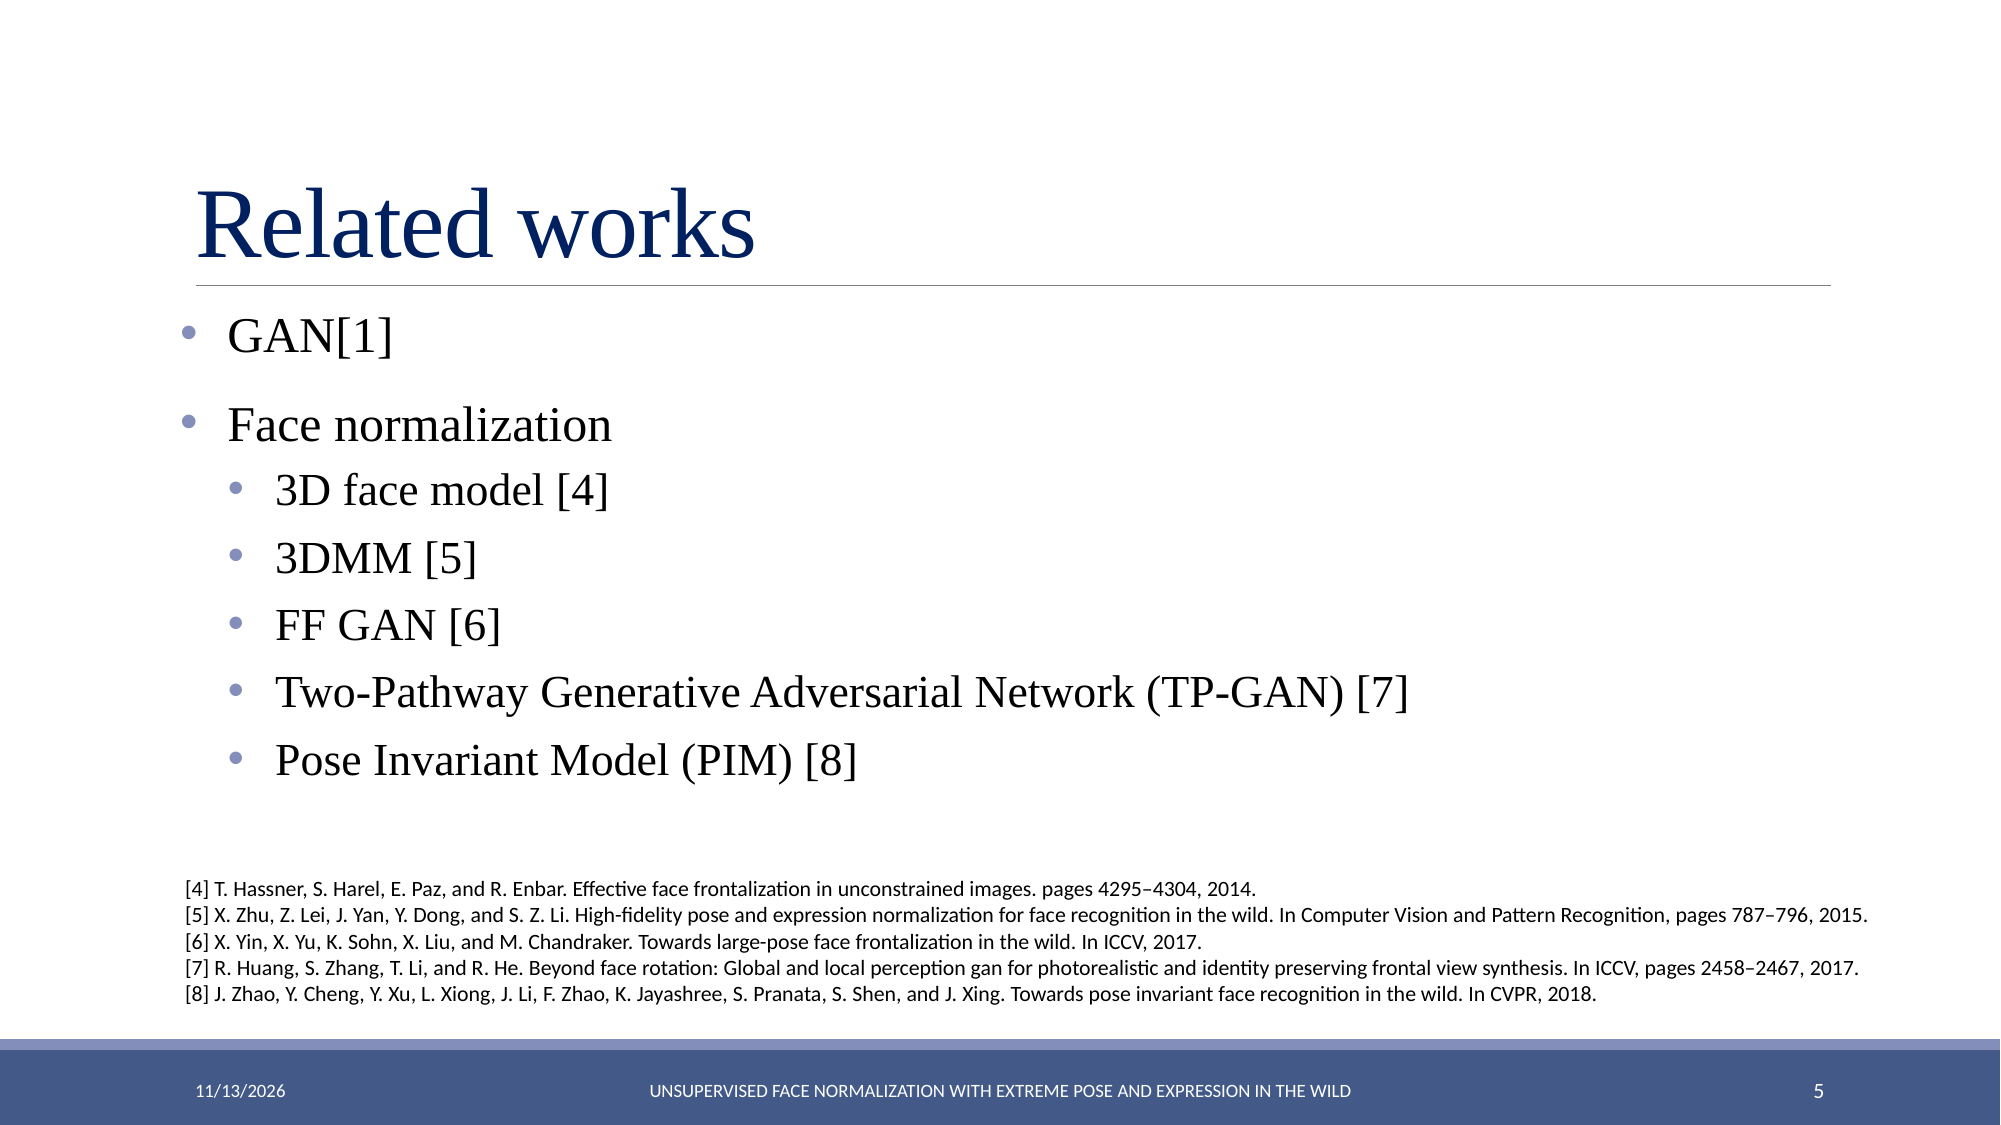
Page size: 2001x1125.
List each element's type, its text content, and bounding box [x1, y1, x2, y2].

text_box [4] T. Hassner, S. Harel, E. Paz, and R. Enbar. Effective face frontalization in unconstrained images. pages 4295–4304, 2014. [5] X. Zhu, Z. Lei, J. Yan, Y. Dong, and S. Z. Li. High-fidelity pose and expression normalization for face recognition in the wild. In Computer Vision and Pattern Recognition, pages 787–796, 2015. [6] X. Yin, X. Yu, K. Sohn, X. Liu, and M. Chandraker. Towards large-pose face frontalization in the wild. In ICCV, 2017. [7] R. Huang, S. Zhang, T. Li, and R. He. Beyond face rotation: Global and local perception gan for photorealistic and identity preserving frontal view synthesis. In ICCV, pages 2458–2467, 2017. [8] J. Zhao, Y. Cheng, Y. Xu, L. Xiong, J. Li, F. Zhao, K. Jayashree, S. Pranata, S. Shen, and J. Xing. Towards pose invariant face recognition in the wild. In CVPR, 2018. [170, 867, 1894, 1014]
title Related works [180, 47, 1830, 285]
footer Unsupervised Face Normalization with Extreme Pose and Expression in the Wild [604, 1059, 1396, 1120]
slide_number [180, 1059, 586, 1120]
slide_number 4 [1624, 1059, 1840, 1120]
list GAN[1] Face normalization 3D face model [4] 3DMM [5] FF GAN [6] Two-Pathway Generative Adversarial Network (TP-GAN) [7] Pose Invariant Model (PIM) [8] [180, 294, 1830, 798]
